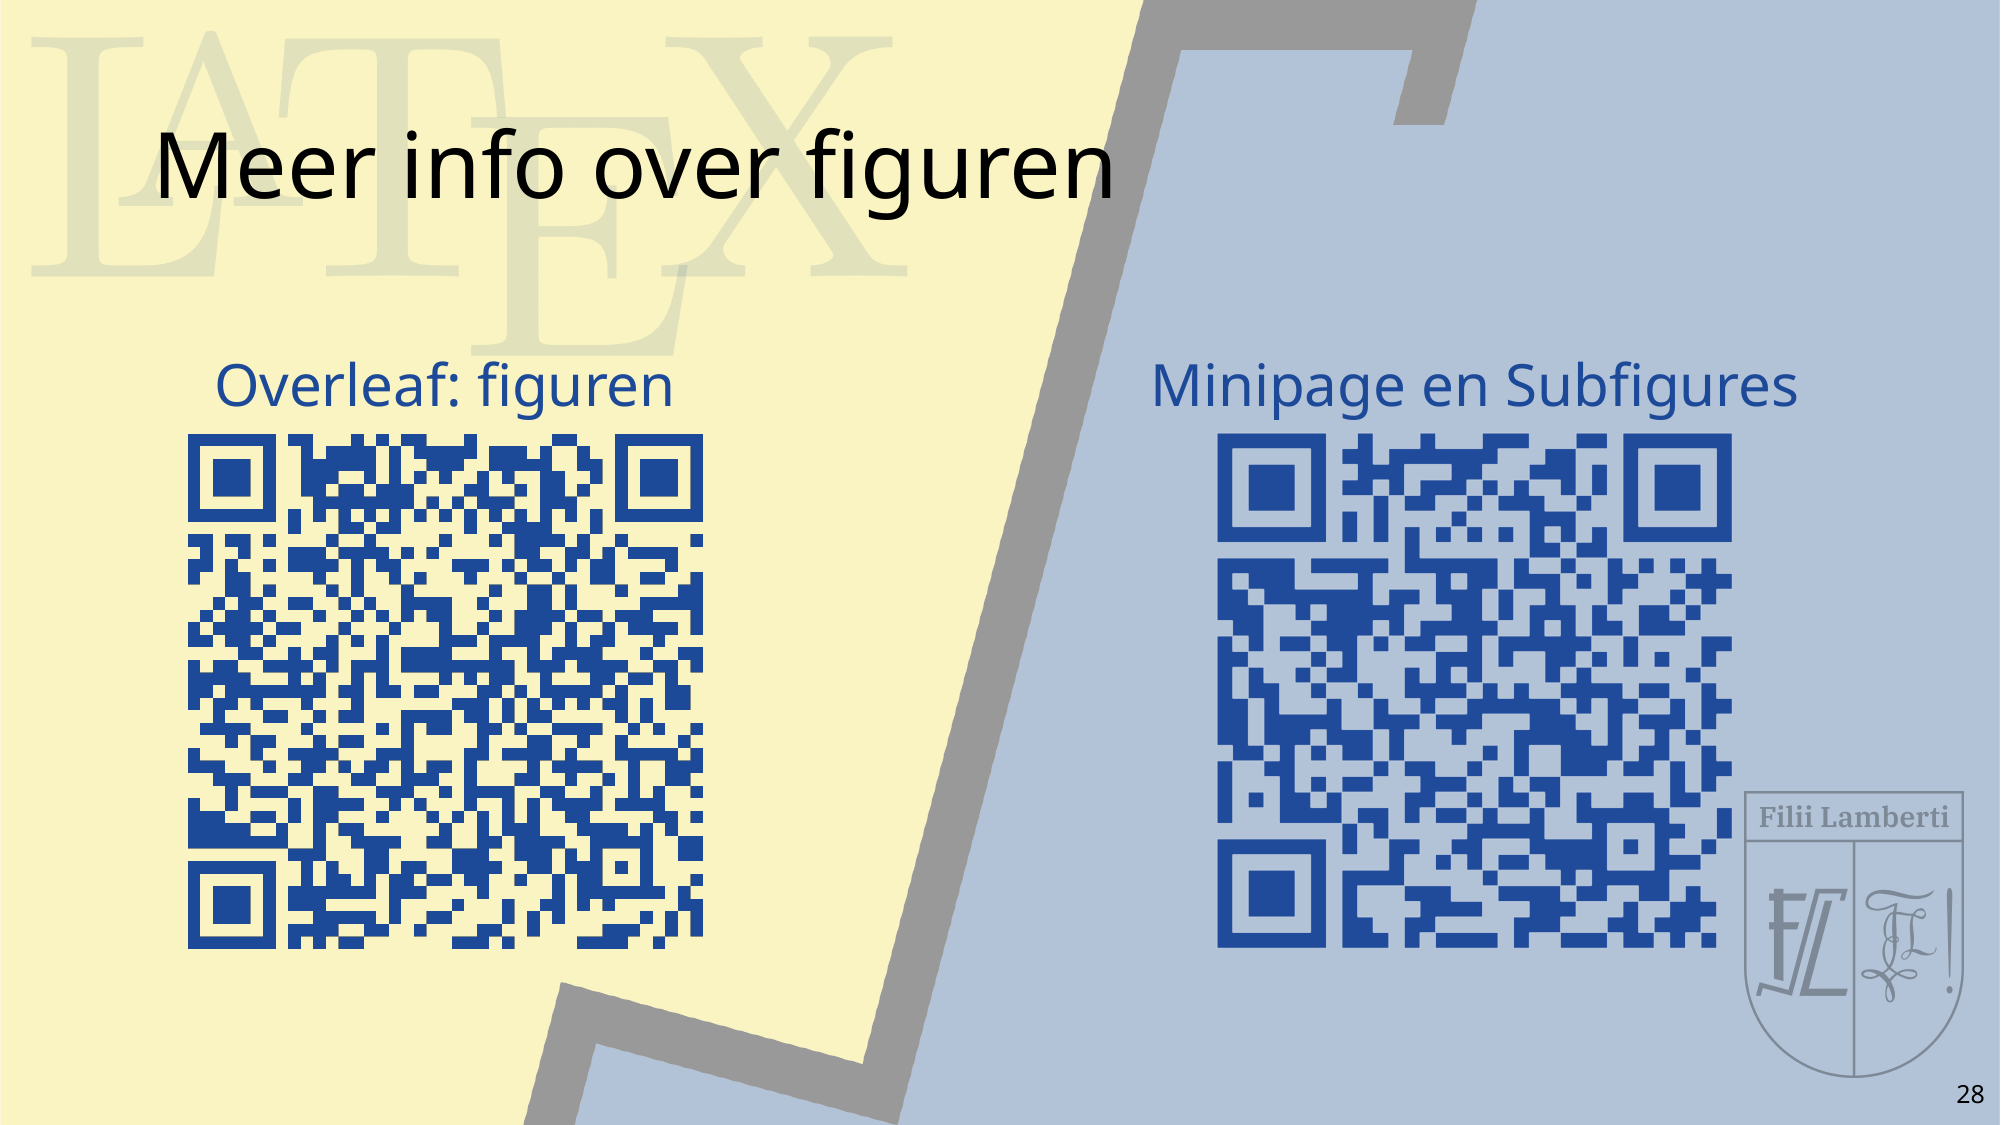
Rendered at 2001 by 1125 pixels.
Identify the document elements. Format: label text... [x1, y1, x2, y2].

title Meer info over figuren [137, 59, 1863, 278]
text_box Overleaf: figuren [156, 349, 734, 383]
picture [0, 0, 2000, 1125]
slide_number 28 [1550, 1065, 2000, 1125]
text_box Minipage en Subfigures [1111, 349, 1839, 485]
